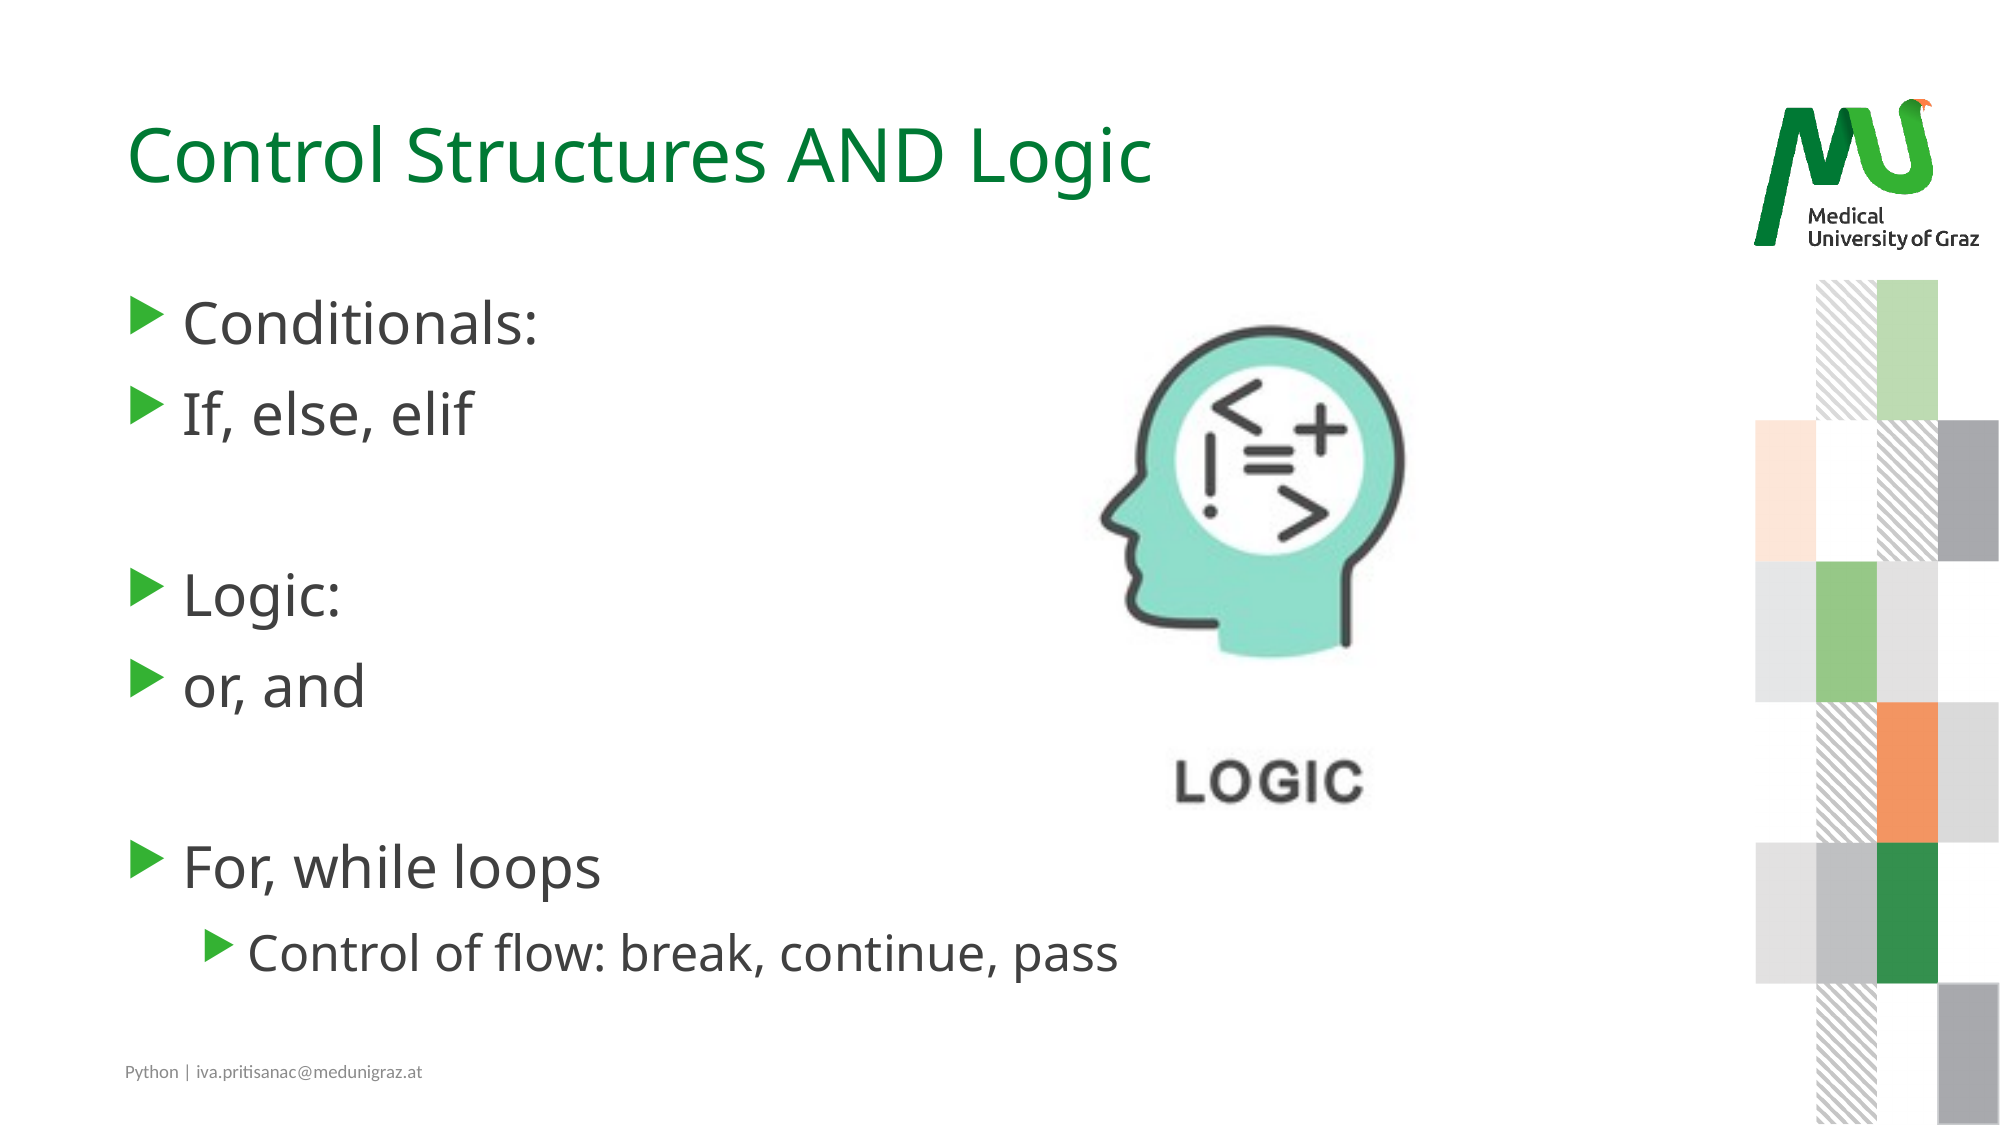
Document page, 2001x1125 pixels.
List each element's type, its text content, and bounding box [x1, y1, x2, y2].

picture [918, 302, 1593, 847]
list Conditionals: If, else, elif Logic: or, and For, while loops Control of flow: break, continue, pass [111, 278, 1644, 1025]
footer Python | iva.pritisanac@medunigraz.at [110, 1041, 1144, 1102]
picture [1754, 0, 2000, 1125]
title Control Structures AND Logic [111, 99, 1522, 250]
